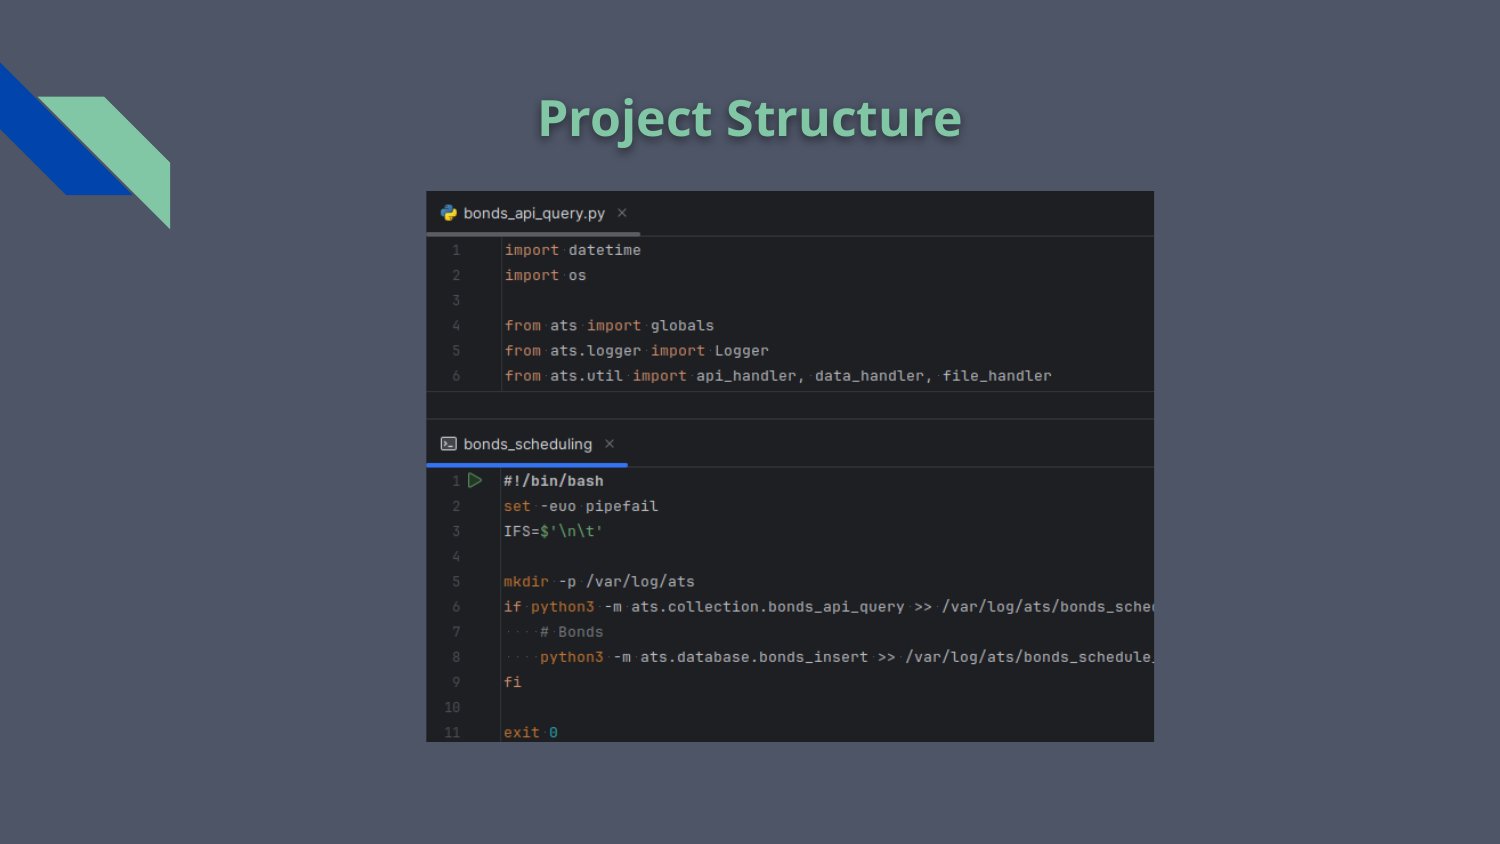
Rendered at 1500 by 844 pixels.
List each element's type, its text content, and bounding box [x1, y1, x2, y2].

picture [425, 191, 1155, 742]
text_box Project Structure [0, 71, 1500, 162]
